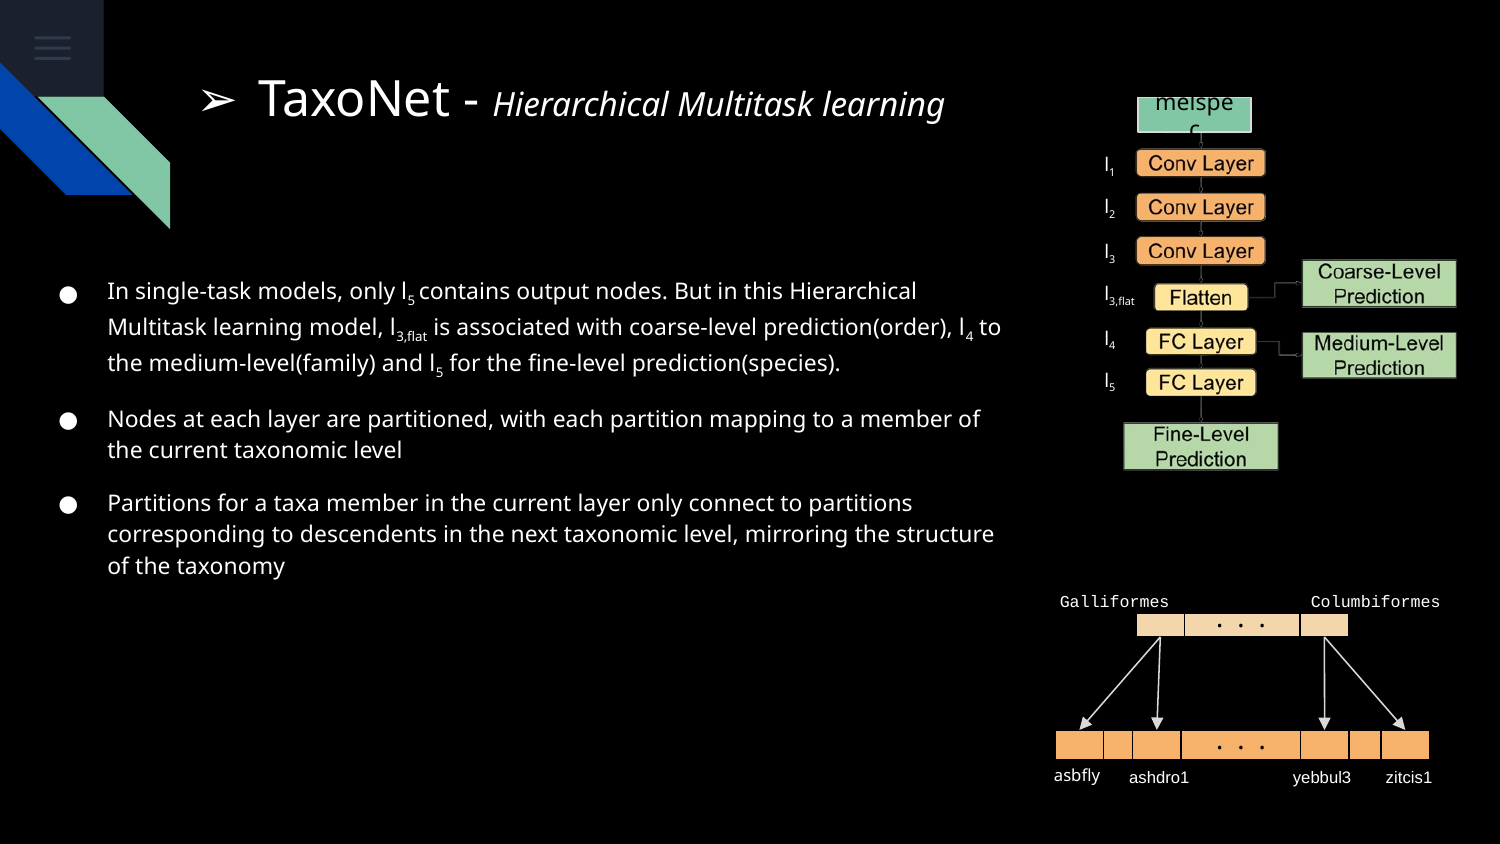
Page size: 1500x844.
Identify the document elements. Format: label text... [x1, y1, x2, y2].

title TaxoNet - Hierarchical Multitask learning [168, 51, 1072, 202]
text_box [1038, 575, 1473, 803]
list In single-task models, only l5 contains output nodes. But in this Hierarchical Multitask learning model, l3,flat is associated with coarse-level prediction(order), l4 to the medium-level(family) and l5 for the fine-level prediction(species). Nodes at each layer are partitioned, with each partition mapping to a member of the current taxonomic level Partitions for a taxa member in the current layer only connect to partitions corresponding to descendents in the next taxonomic level, mirroring the structure of the taxonomy [17, 256, 1028, 800]
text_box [1018, 97, 1483, 561]
